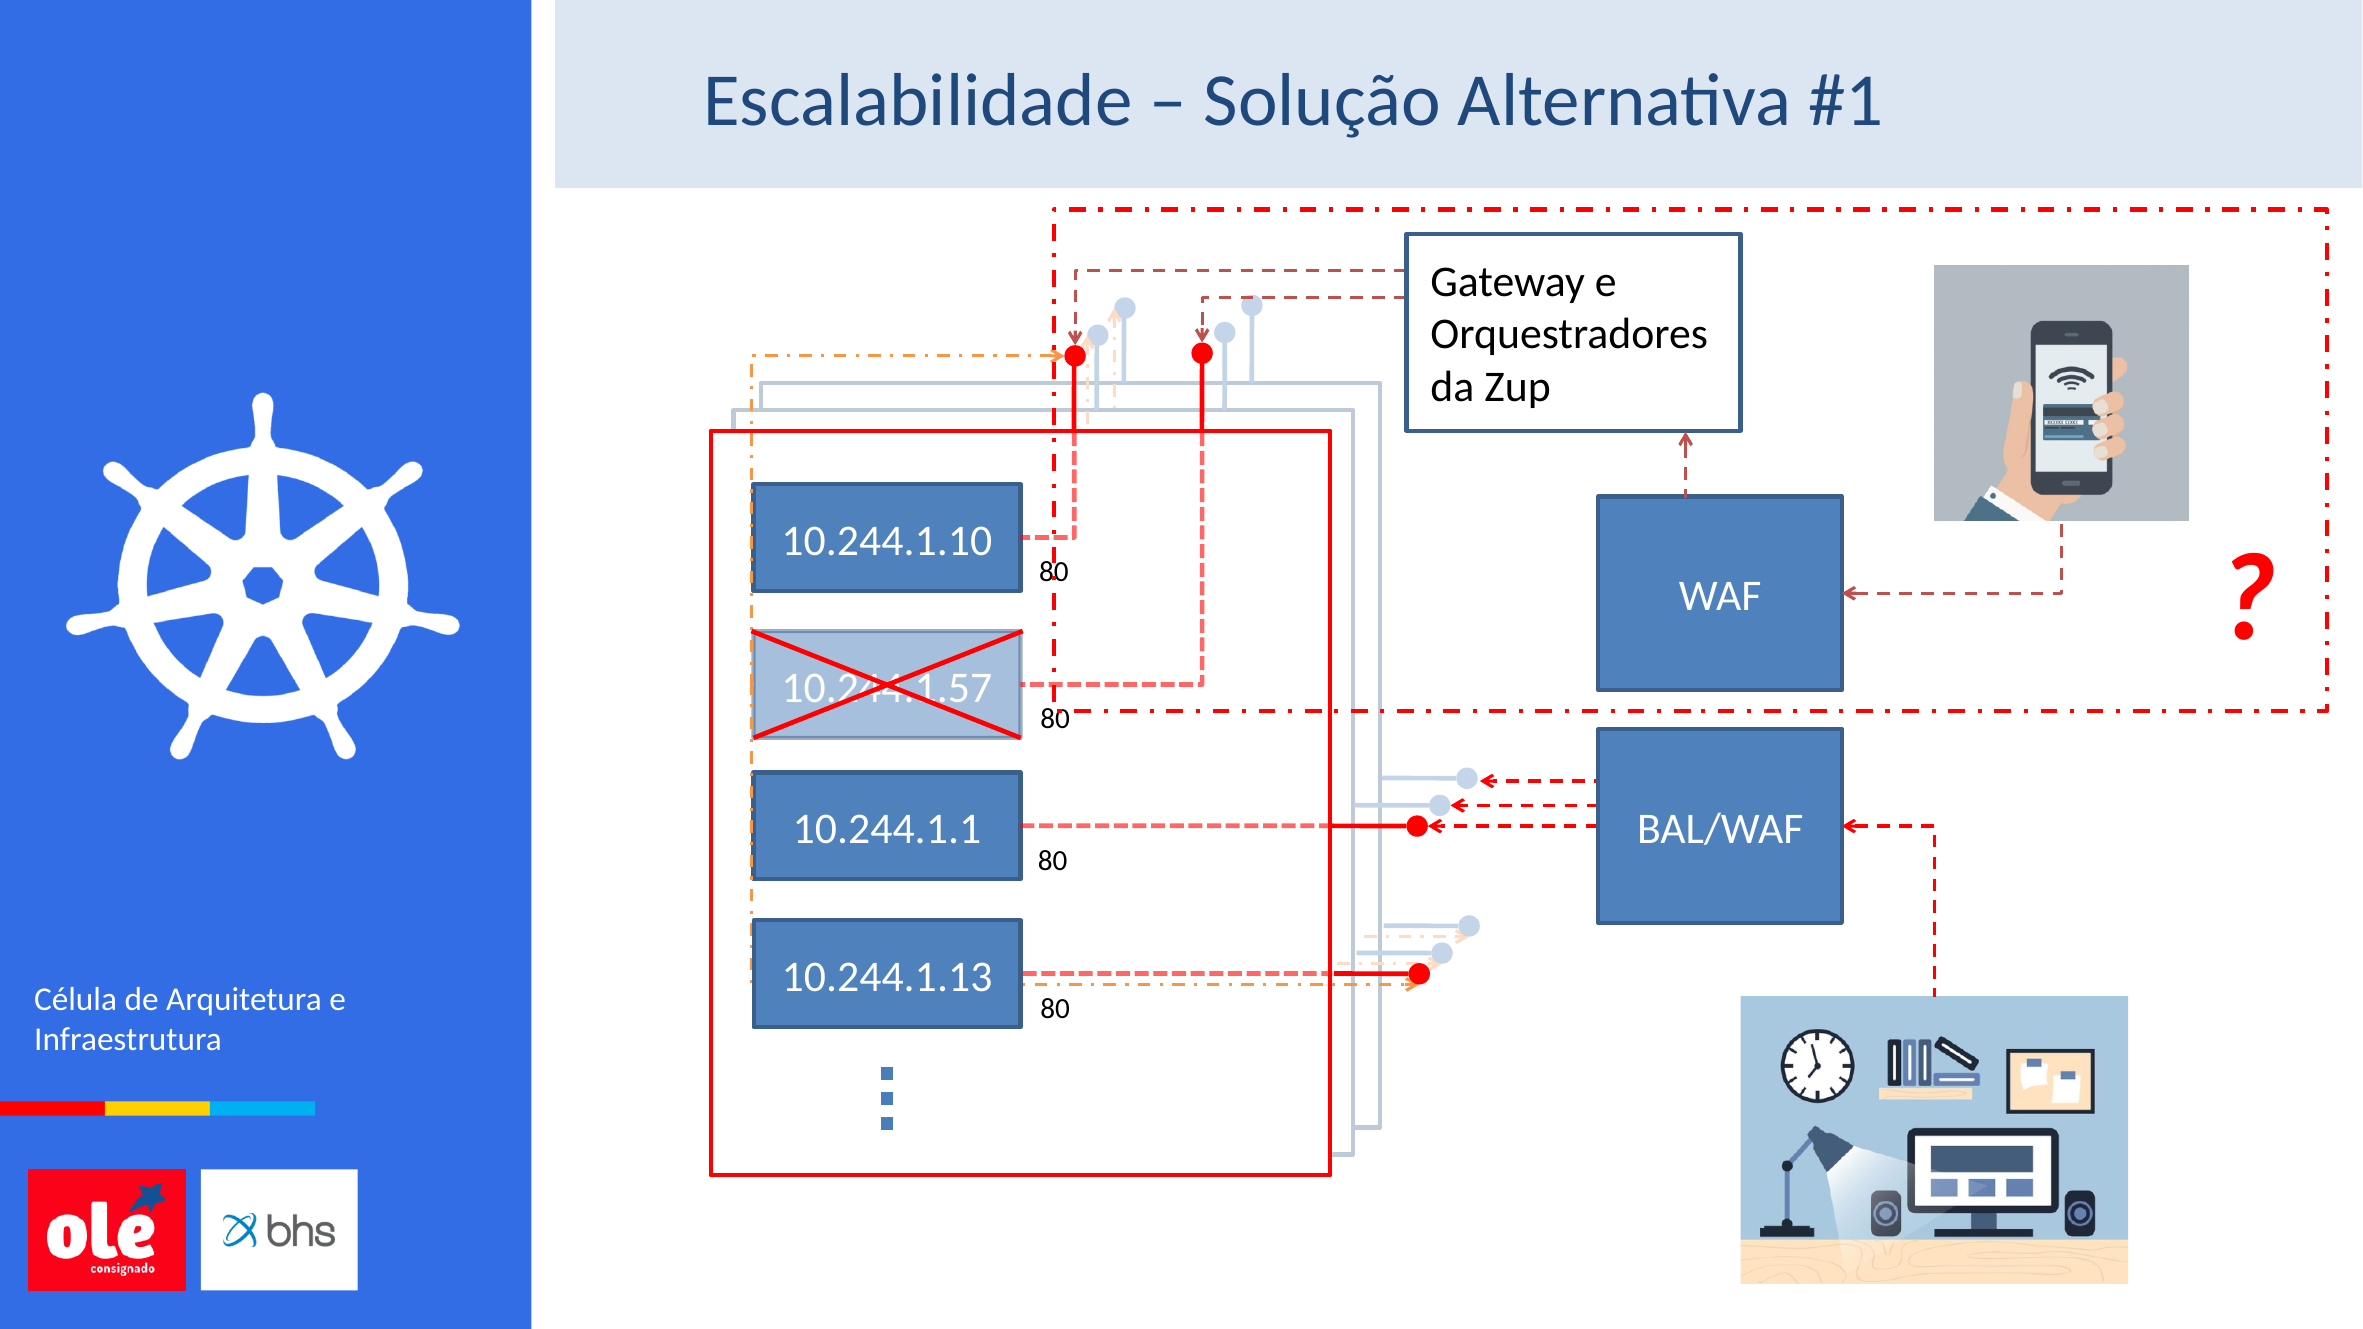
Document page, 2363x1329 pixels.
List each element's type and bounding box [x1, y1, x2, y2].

text_box [1074, 233, 2189, 691]
text_box [0, 0, 2363, 1329]
text_box [624, 230, 2129, 1329]
